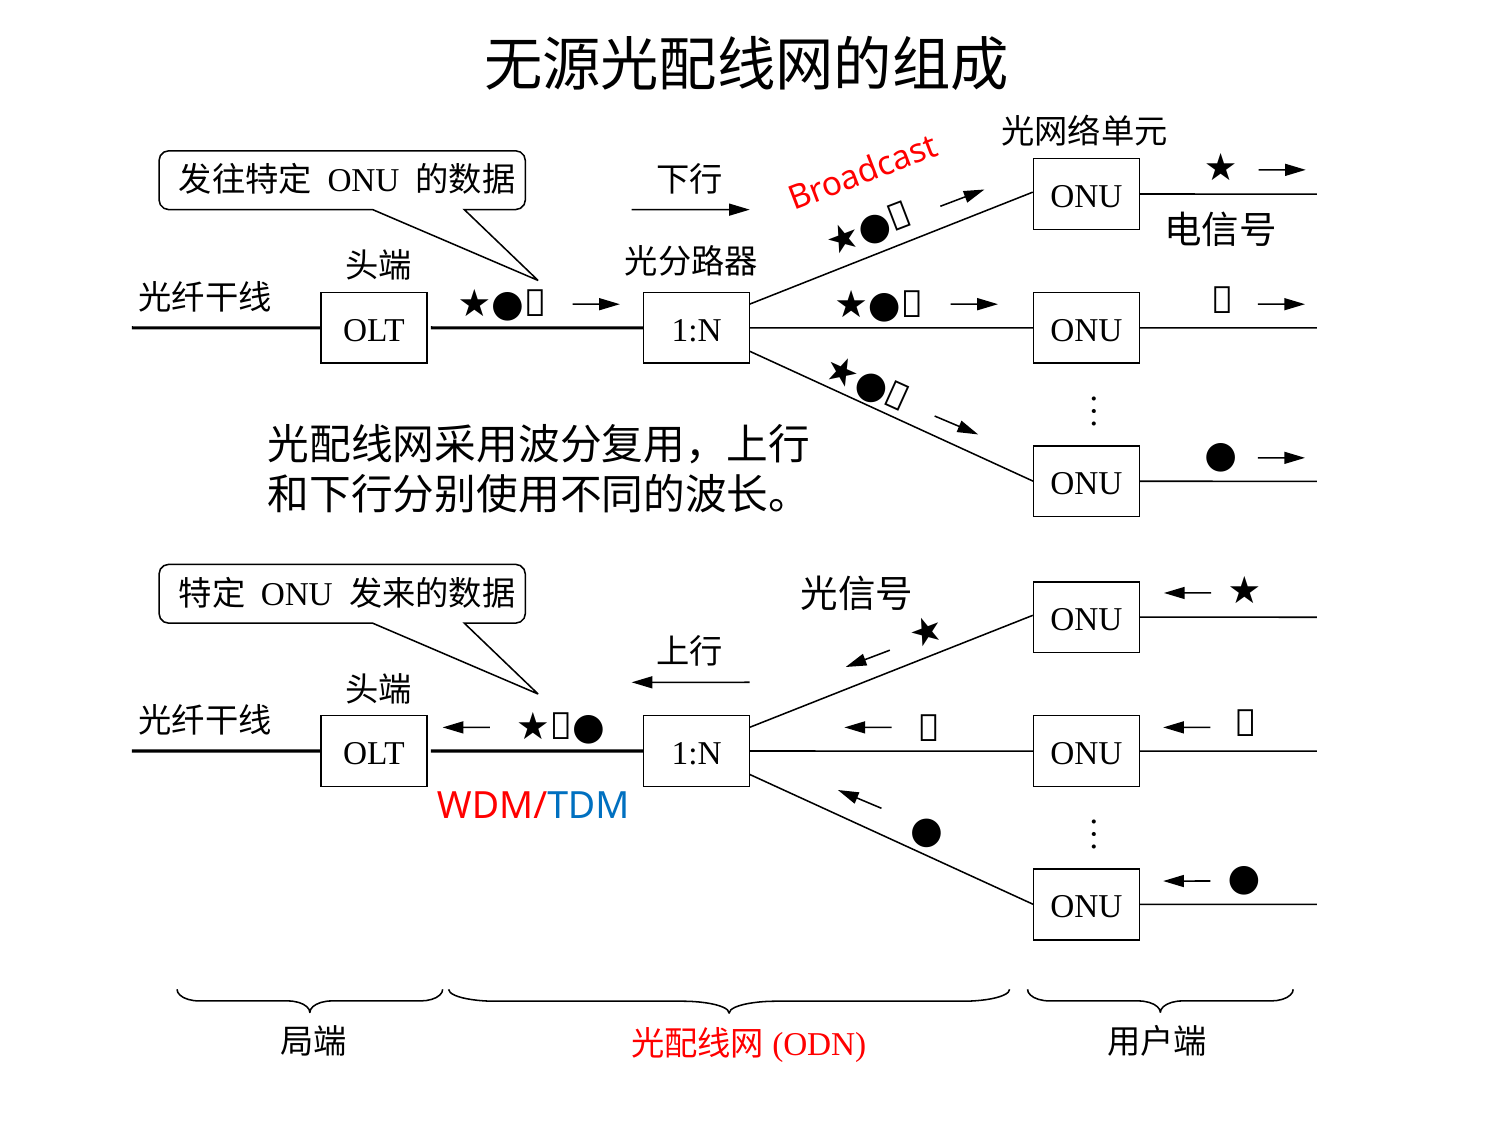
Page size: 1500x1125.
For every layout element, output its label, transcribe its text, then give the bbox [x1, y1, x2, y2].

text_box 光配线网(ODN) [616, 1015, 881, 1070]
text_box 特定 ONU 发来的数据 [164, 564, 531, 619]
text_box OLT [320, 292, 428, 364]
text_box [940, 189, 985, 207]
text_box [844, 721, 892, 734]
text_box Broadcast [765, 111, 959, 230]
text_box [442, 721, 490, 734]
text_box 1:N [643, 292, 750, 364]
text_box 光网络单元 [986, 103, 1183, 158]
text_box [631, 676, 750, 689]
text_box 光信号 [785, 562, 929, 623]
text_box [159, 565, 539, 695]
text_box 光分路器 [610, 233, 773, 288]
text_box 发往特定 ONU 的数据 [164, 150, 531, 206]
text_box ONU [1033, 868, 1140, 940]
text_box [1027, 989, 1294, 1012]
text_box ★● [803, 180, 935, 276]
text_box ONU [1033, 292, 1051, 364]
text_box ★ [1189, 135, 1253, 192]
text_box 光配线网采用波分复用，上行和下行分别使用不同的波长。 [234, 410, 844, 525]
text_box [950, 297, 998, 311]
text_box ONU [1033, 715, 1051, 787]
text_box 光纤干线 [124, 268, 287, 324]
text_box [1056, 616, 1318, 905]
text_box [837, 790, 882, 809]
text_box [177, 989, 443, 1013]
text_box ONU [1033, 445, 1140, 517]
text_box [1056, 193, 1318, 482]
text_box [631, 203, 750, 216]
text_box OLT [320, 715, 428, 787]
text_box ★● [819, 273, 939, 333]
text_box ★● [442, 271, 562, 332]
text_box 1:N [643, 715, 750, 787]
text_box [934, 415, 979, 435]
text_box ★● [501, 694, 620, 755]
text_box 用户端 [1092, 1012, 1223, 1068]
text_box 下行 [641, 150, 738, 206]
text_box 头端 [330, 237, 427, 292]
text_box ONU [1033, 158, 1140, 230]
text_box 局端 [265, 1012, 363, 1068]
text_box  [902, 696, 955, 757]
text_box ★ [1212, 558, 1276, 615]
text_box [159, 152, 539, 281]
text_box [1164, 586, 1212, 600]
text_box WDM/TDM [386, 773, 680, 834]
text_box ★● [802, 329, 935, 433]
text_box ★ [889, 590, 966, 669]
text_box 头端 [330, 660, 427, 715]
text_box 光纤干线 [124, 691, 287, 747]
text_box [845, 650, 890, 667]
text_box [572, 297, 620, 311]
text_box [1258, 163, 1306, 177]
text_box ONU [1033, 581, 1140, 653]
text_box 上行 [641, 623, 738, 678]
text_box [448, 989, 1010, 1014]
text_box ● [887, 788, 970, 870]
text_box 无源光配线网的组成 [469, 20, 1037, 105]
